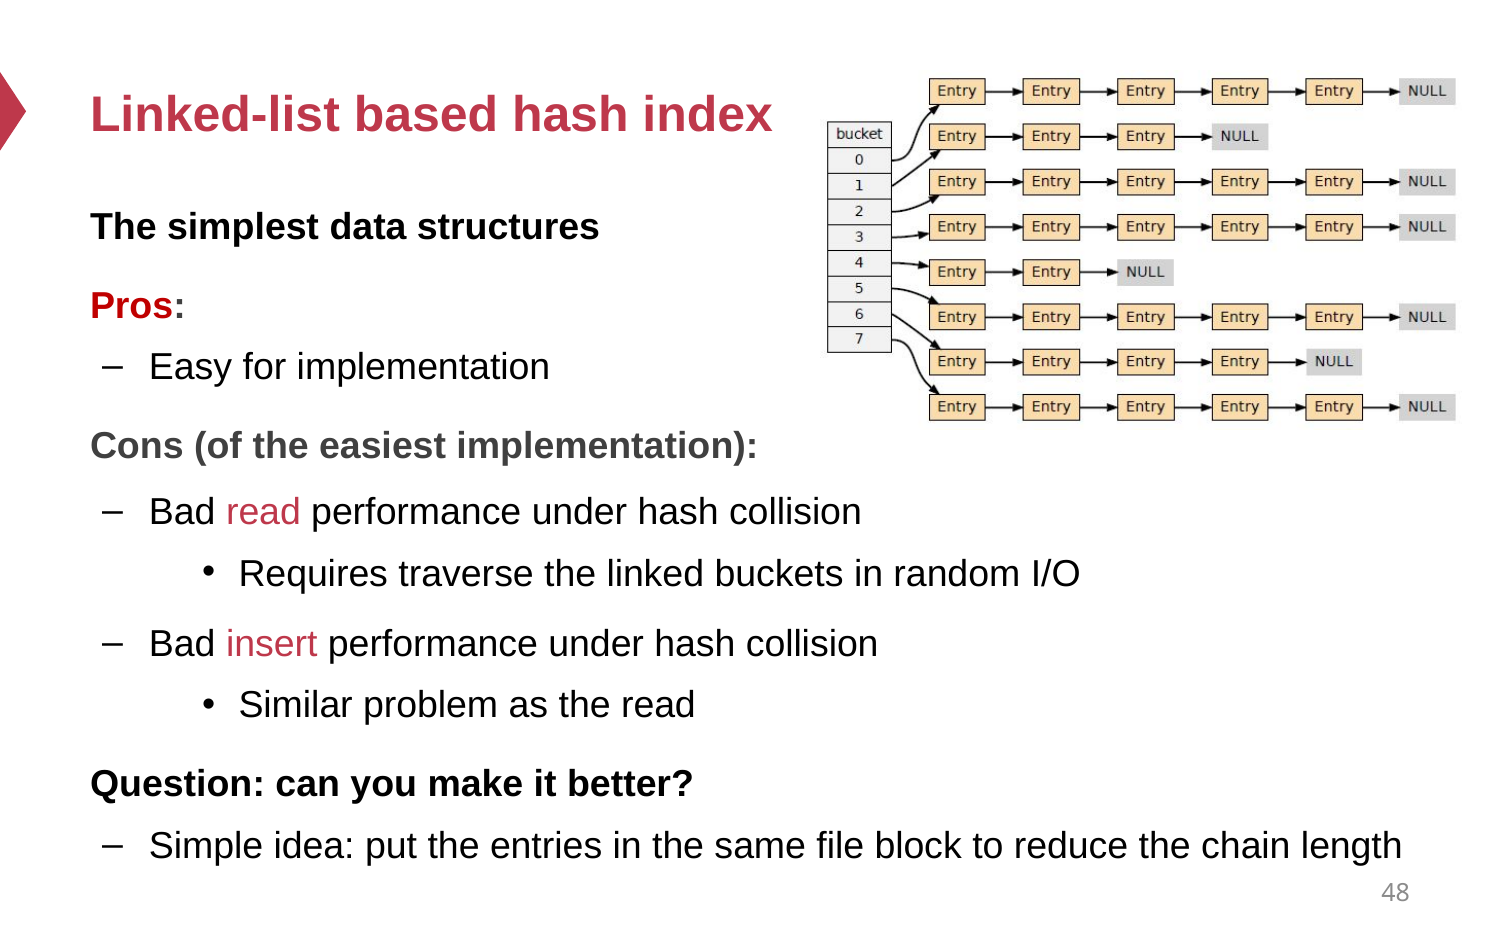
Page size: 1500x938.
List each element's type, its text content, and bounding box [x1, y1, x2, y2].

picture [820, 70, 1470, 431]
title Linked-list based hash index [75, 37, 1425, 185]
slide_number 48 [1074, 868, 1425, 919]
list The simplest data structures Pros: Easy for implementation Cons (of the easiest implementation): Bad read performance under hash collision Requires traverse the linked buckets in random I/O Bad insert performance under hash collision Similar problem as the read Question: can you make it better? Simple idea: put the entries in the same file block to reduce the chain length [75, 185, 1425, 919]
